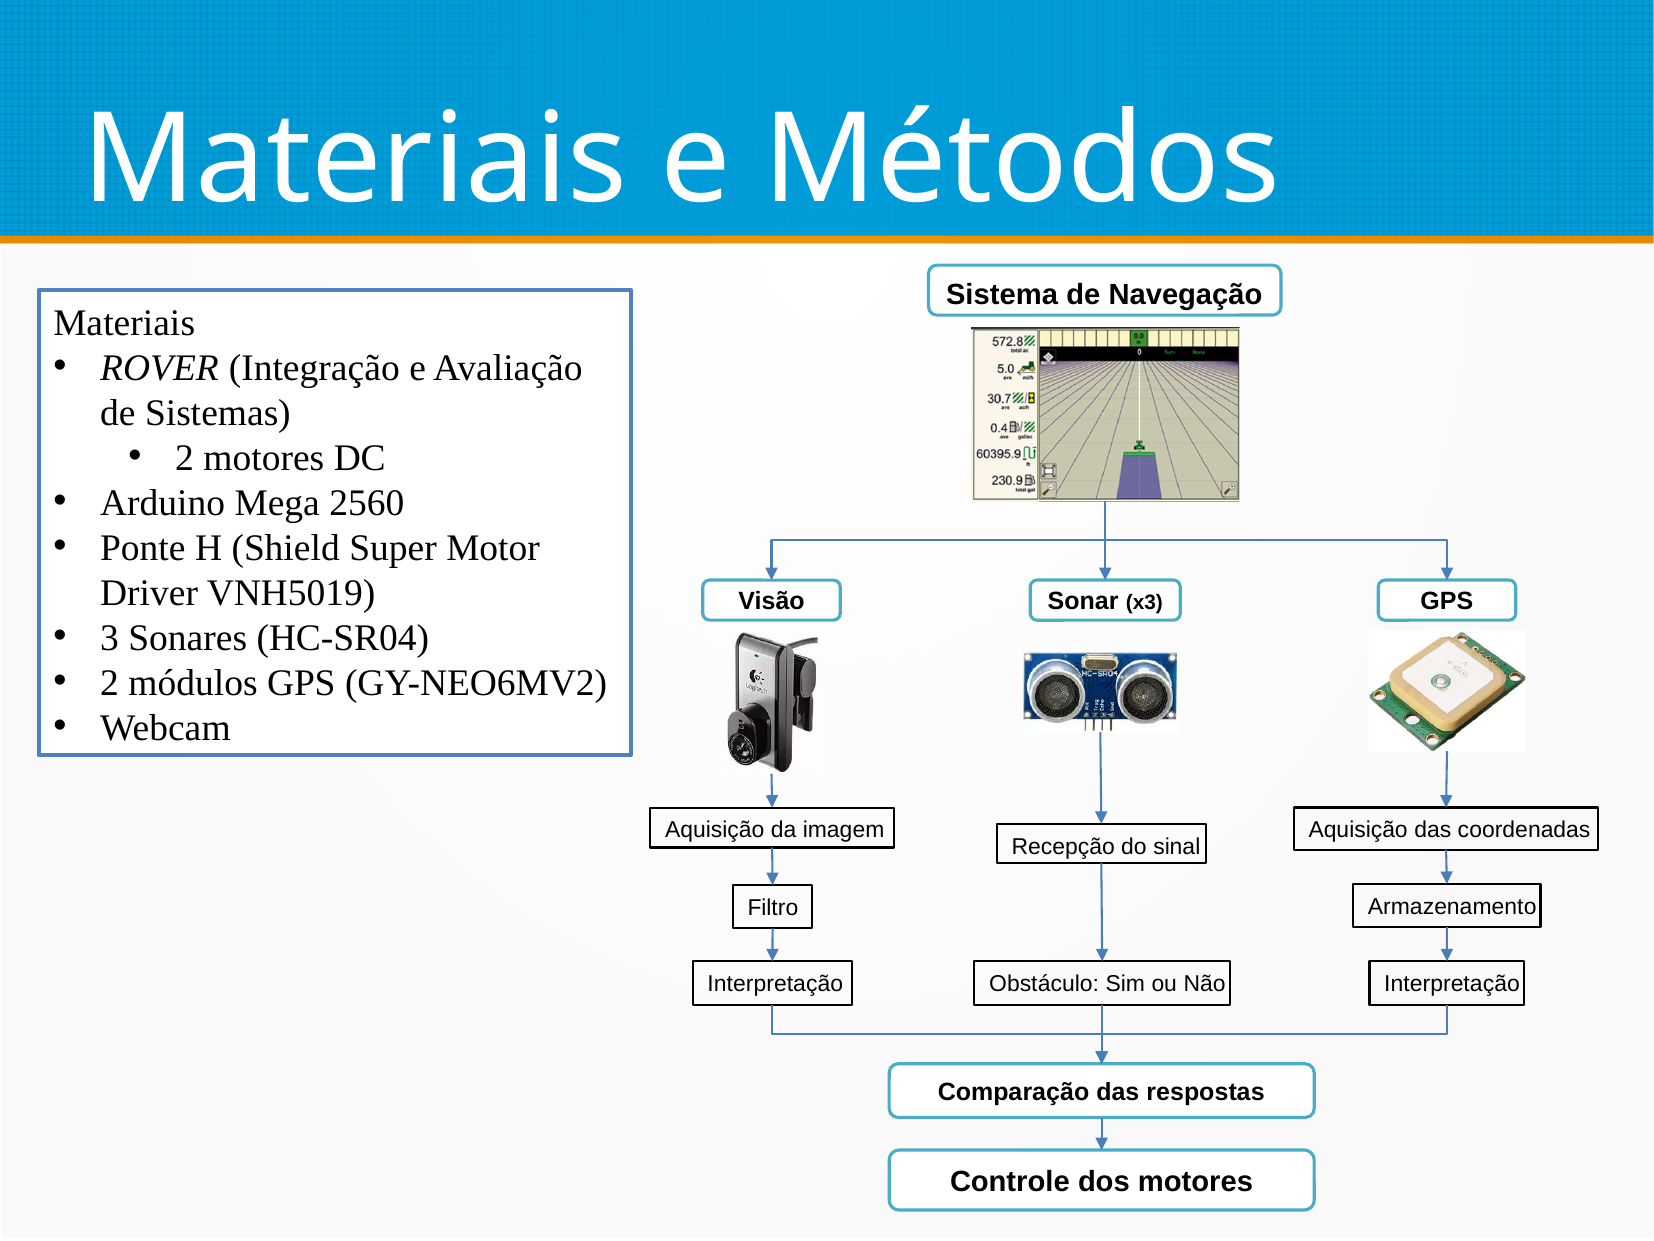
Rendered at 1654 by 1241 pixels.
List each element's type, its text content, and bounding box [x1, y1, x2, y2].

text_box Materiais e Métodos [82, 19, 1571, 227]
picture [0, 236, 1654, 1241]
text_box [650, 264, 1599, 1211]
text_box Materiais ROVER (Integração e Avaliação de Sistemas) 2 motores DC Arduino Mega 2560 Ponte H (Shield Super Motor Driver VNH5019) 3 Sonares (HC-SR04) 2 módulos GPS (GY-NEO6MV2) Webcam [37, 288, 633, 757]
